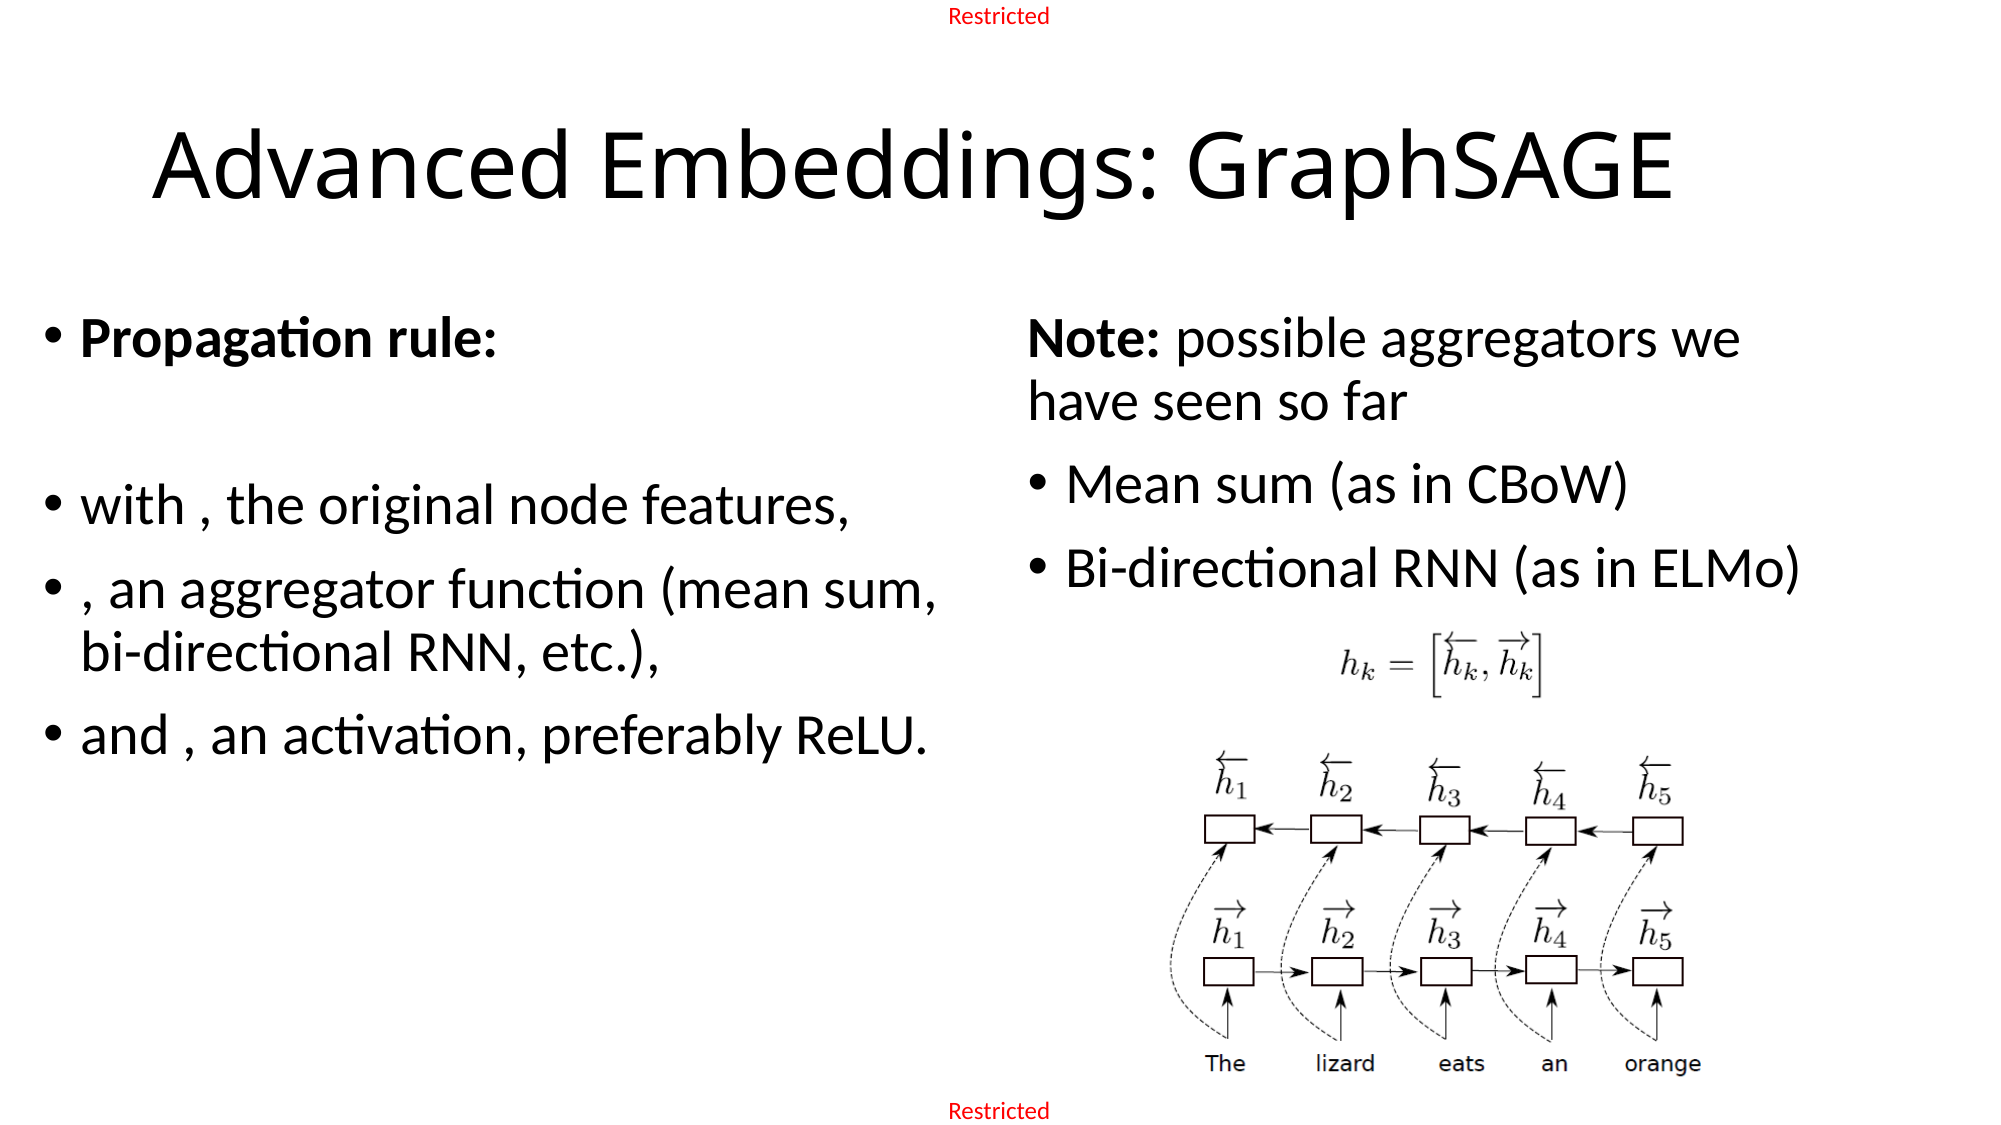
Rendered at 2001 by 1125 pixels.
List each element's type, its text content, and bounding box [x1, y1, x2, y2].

list Note: possible aggregators we have seen so far Mean sum (as in CBoW) Bi-directional RNN (as in ELMo) [1012, 299, 1863, 1014]
title Advanced Embeddings: GraphSAGE [137, 59, 1863, 278]
picture [1151, 611, 1724, 1080]
